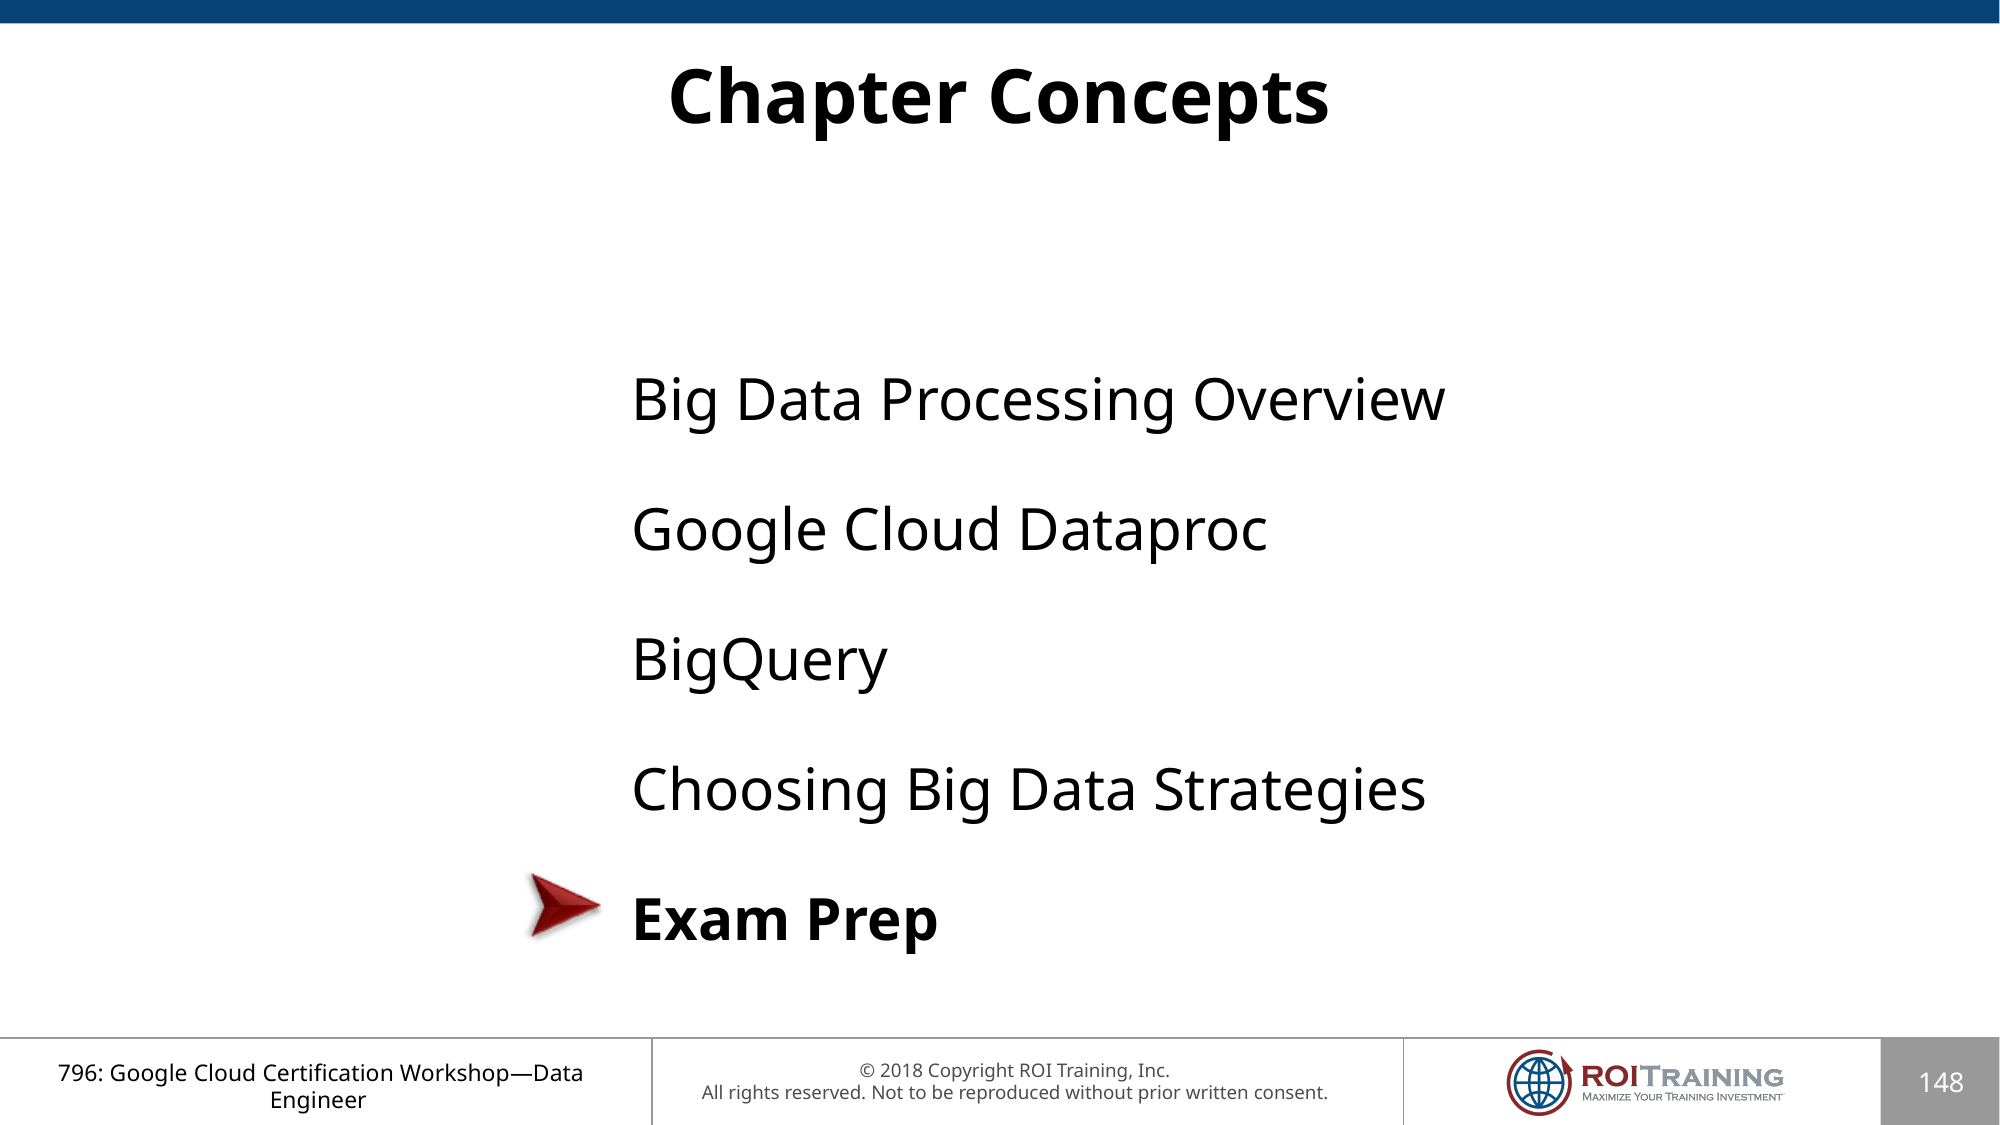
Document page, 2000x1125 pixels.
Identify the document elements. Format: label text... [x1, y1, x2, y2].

picture [1498, 1048, 1789, 1117]
picture [516, 862, 613, 951]
title Chapter Concepts [68, 30, 1932, 156]
list Big Data Processing Overview Google Cloud Dataproc BigQuery Choosing Big Data Strategies Exam Prep [611, 307, 1880, 1032]
